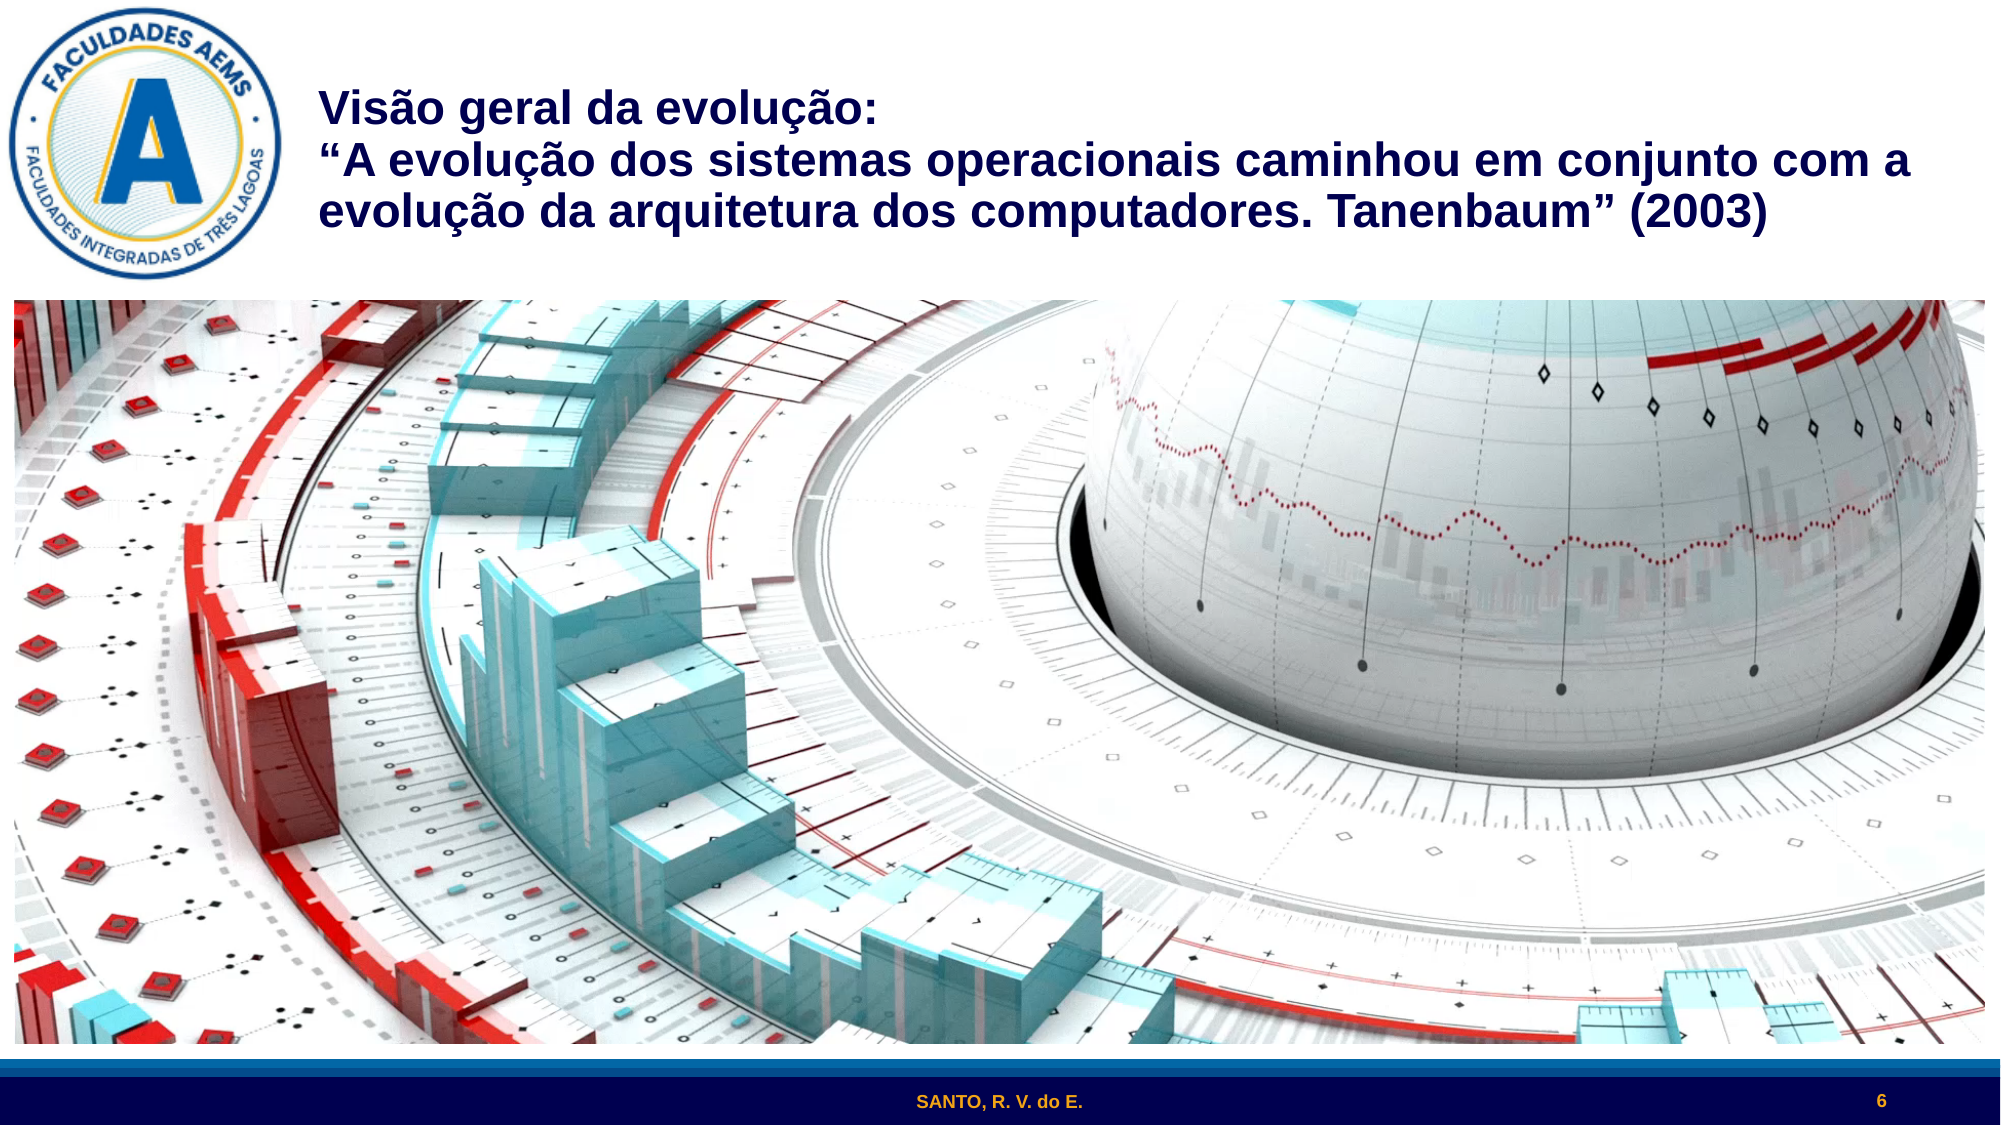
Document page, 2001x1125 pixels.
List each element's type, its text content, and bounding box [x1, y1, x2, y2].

title Visão geral da evolução: “A evolução dos sistemas operacionais caminhou em conjunto com a evolução da arquitetura dos computadores. Tanenbaum” (2003) [303, 35, 1986, 286]
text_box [13, 298, 1987, 1046]
picture [6, 6, 284, 283]
footer SANTO, R. V. do E. [662, 1084, 1338, 1120]
slide_number <number> [1822, 1083, 1941, 1120]
